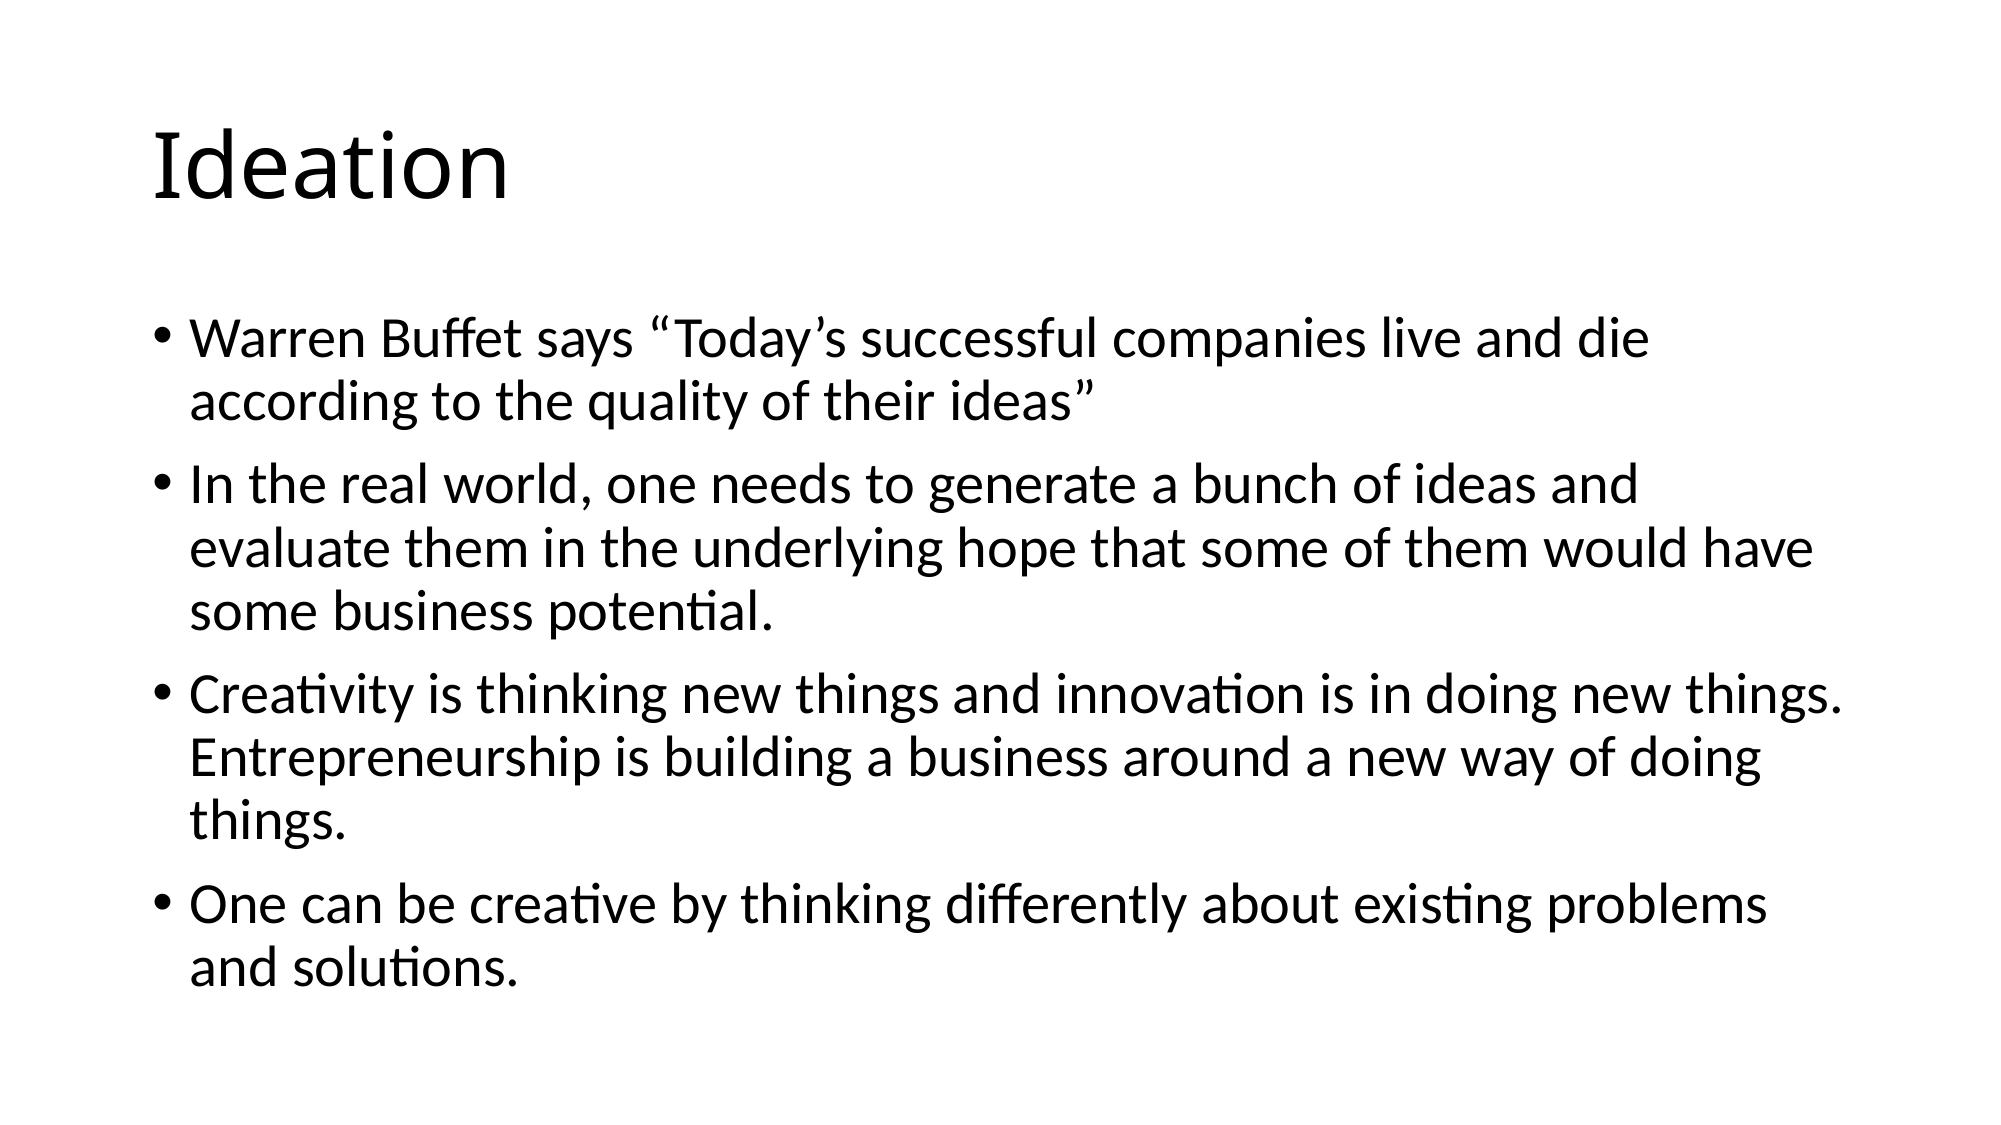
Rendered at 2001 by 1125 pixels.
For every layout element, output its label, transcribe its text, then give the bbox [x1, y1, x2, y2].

list Warren Buffet says “Today’s successful companies live and die according to the quality of their ideas” In the real world, one needs to generate a bunch of ideas and evaluate them in the underlying hope that some of them would have some business potential. Creativity is thinking new things and innovation is in doing new things. Entrepreneurship is building a business around a new way of doing things. One can be creative by thinking differently about existing problems and solutions. [137, 299, 1863, 1014]
title Ideation [137, 59, 1863, 278]
